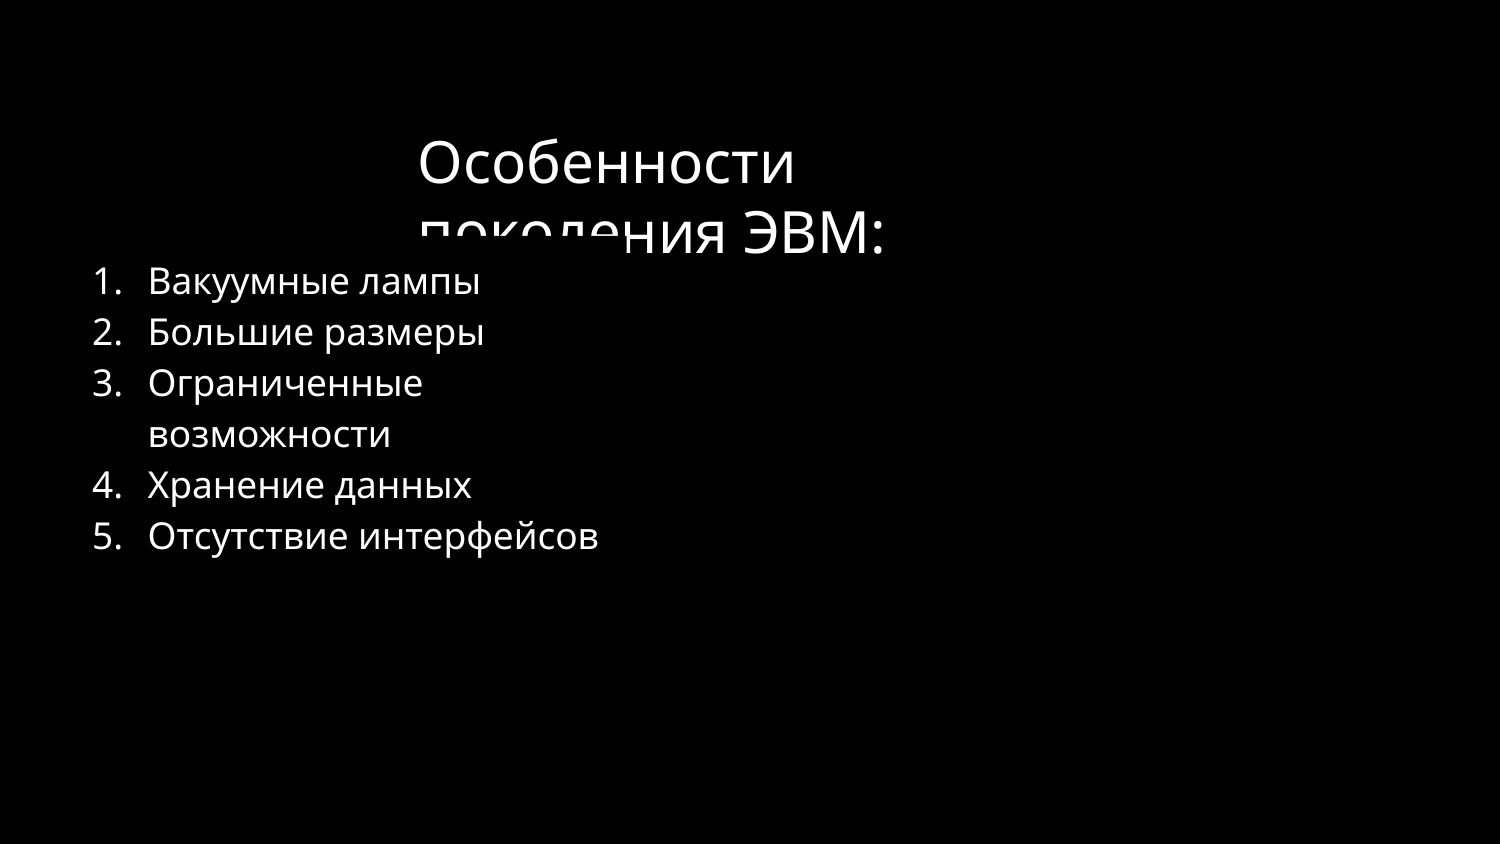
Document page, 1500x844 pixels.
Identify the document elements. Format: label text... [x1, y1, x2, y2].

list Вакуумные лампы Большие размеры Ограниченные возможности Хранение данных Отсутствие интерфейсов [58, 235, 627, 576]
title Особенности поколения ЭВМ: [402, 109, 1097, 187]
